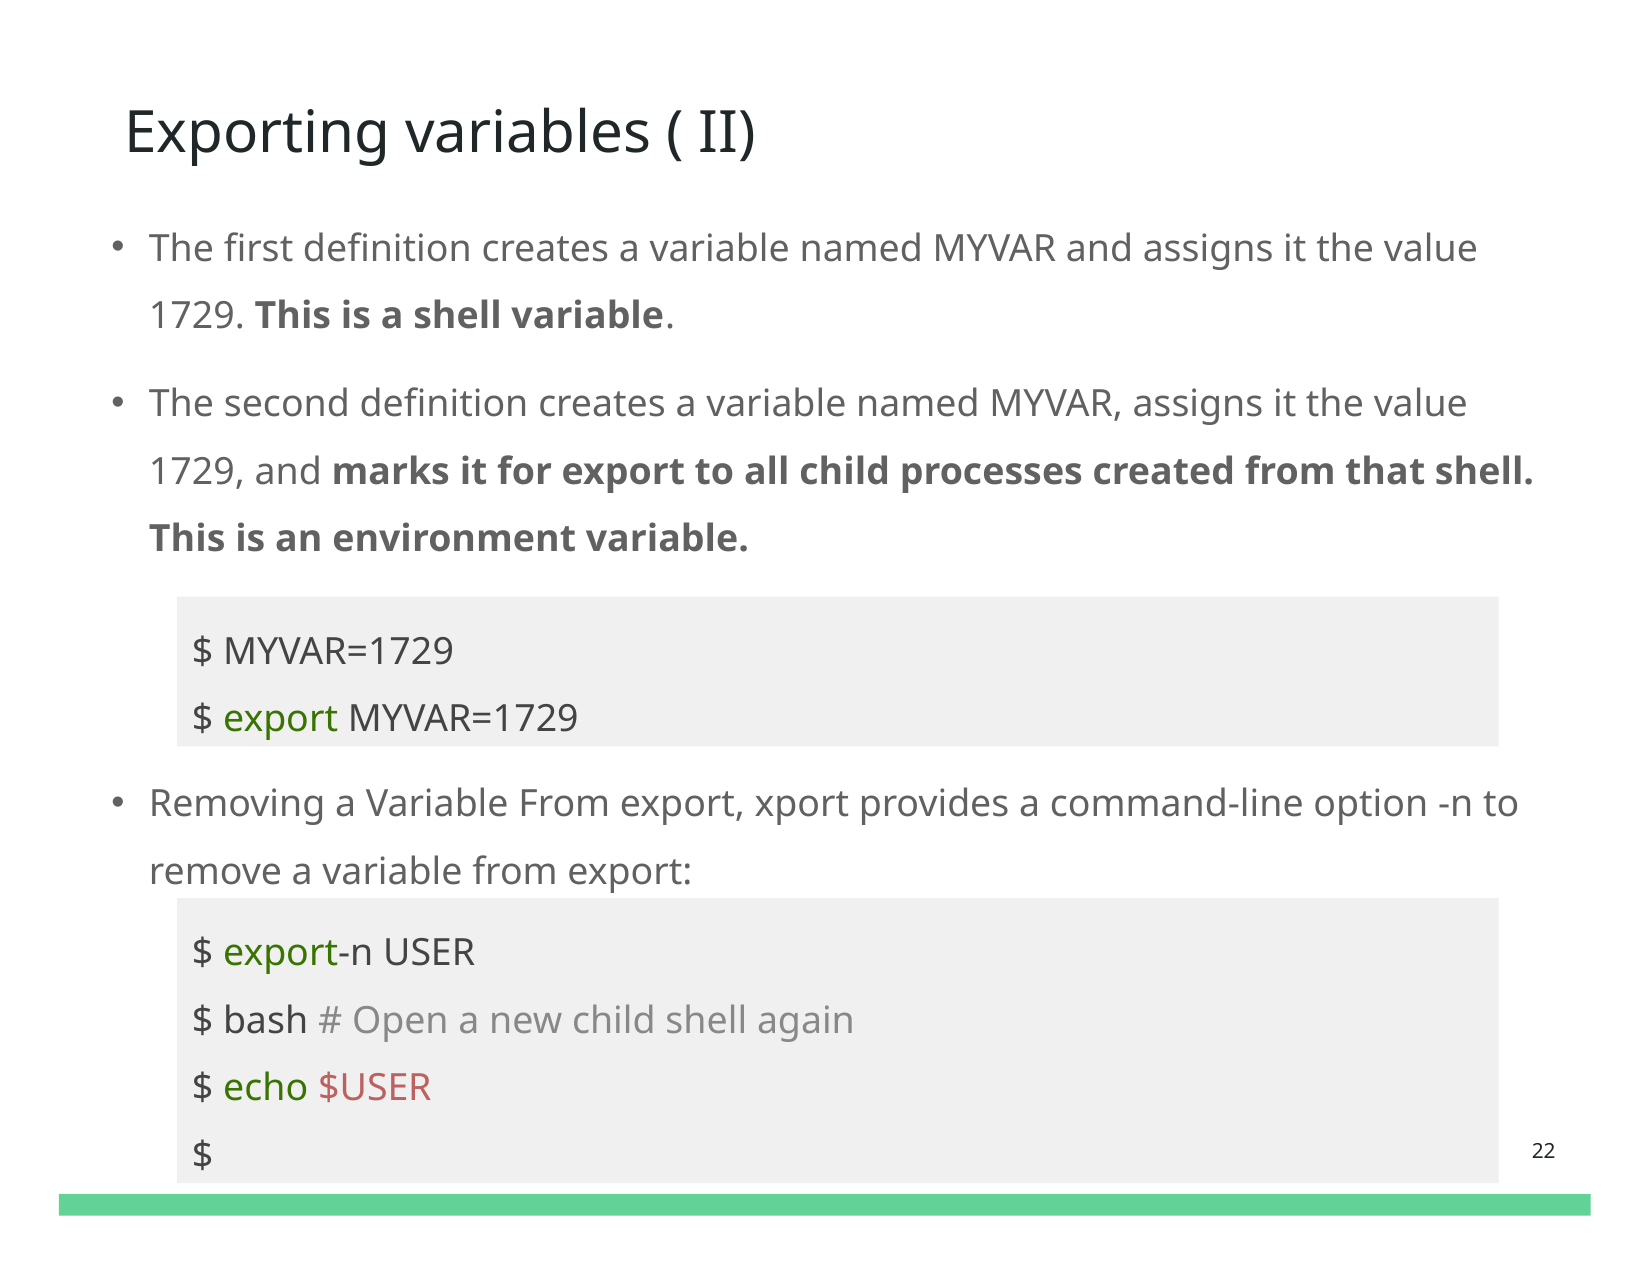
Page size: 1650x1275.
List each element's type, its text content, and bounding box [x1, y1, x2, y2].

title Exporting variables ( II) [124, 78, 1552, 208]
text_box $ export-n USER $ bash # Open a new child shell again $ echo $USER $ [176, 898, 1499, 1184]
list The first definition creates a variable named MYVAR and assigns it the value 1729. This is a shell variable. The second definition creates a variable named MYVAR, assigns it the value 1729, and marks it for export to all child processes created from that shell. This is an environment variable. Removing a Variable From export, xport provides a command-line option -n to remove a variable from export: [111, 185, 1539, 1041]
slide_number 22 [1478, 1107, 1571, 1197]
text_box $ MYVAR=1729 $ export MYVAR=1729 [176, 596, 1499, 747]
